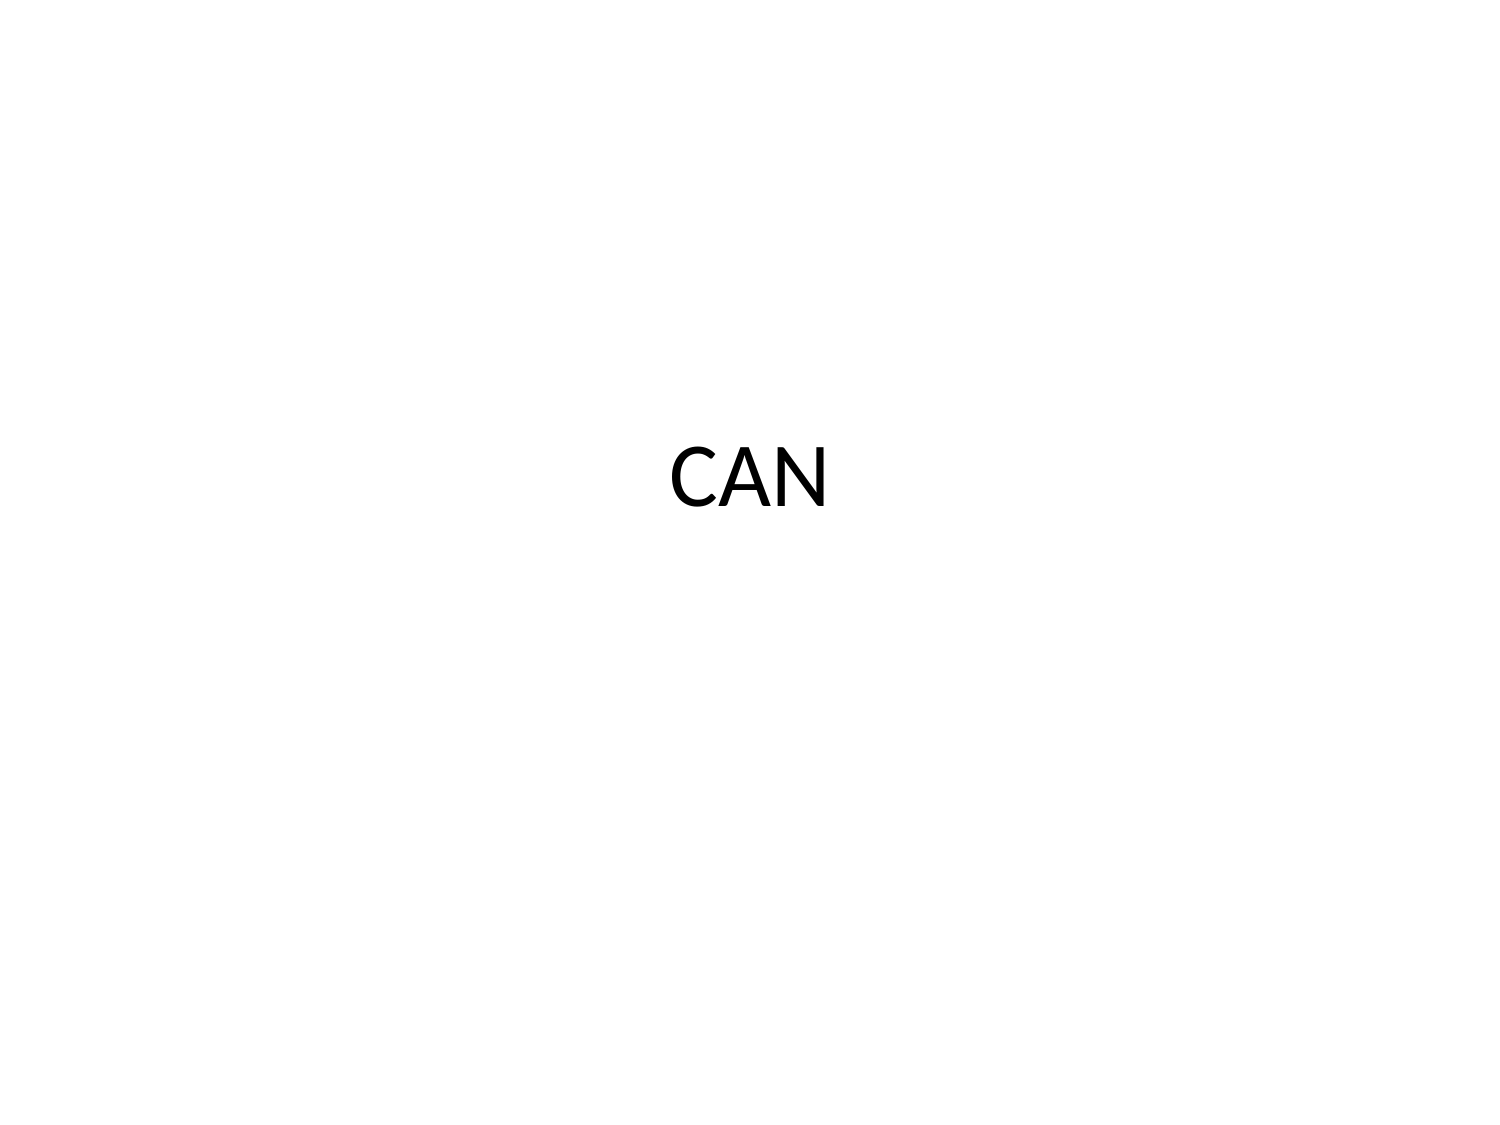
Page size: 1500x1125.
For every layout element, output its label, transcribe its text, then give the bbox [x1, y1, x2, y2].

title CAN [112, 349, 1388, 591]
